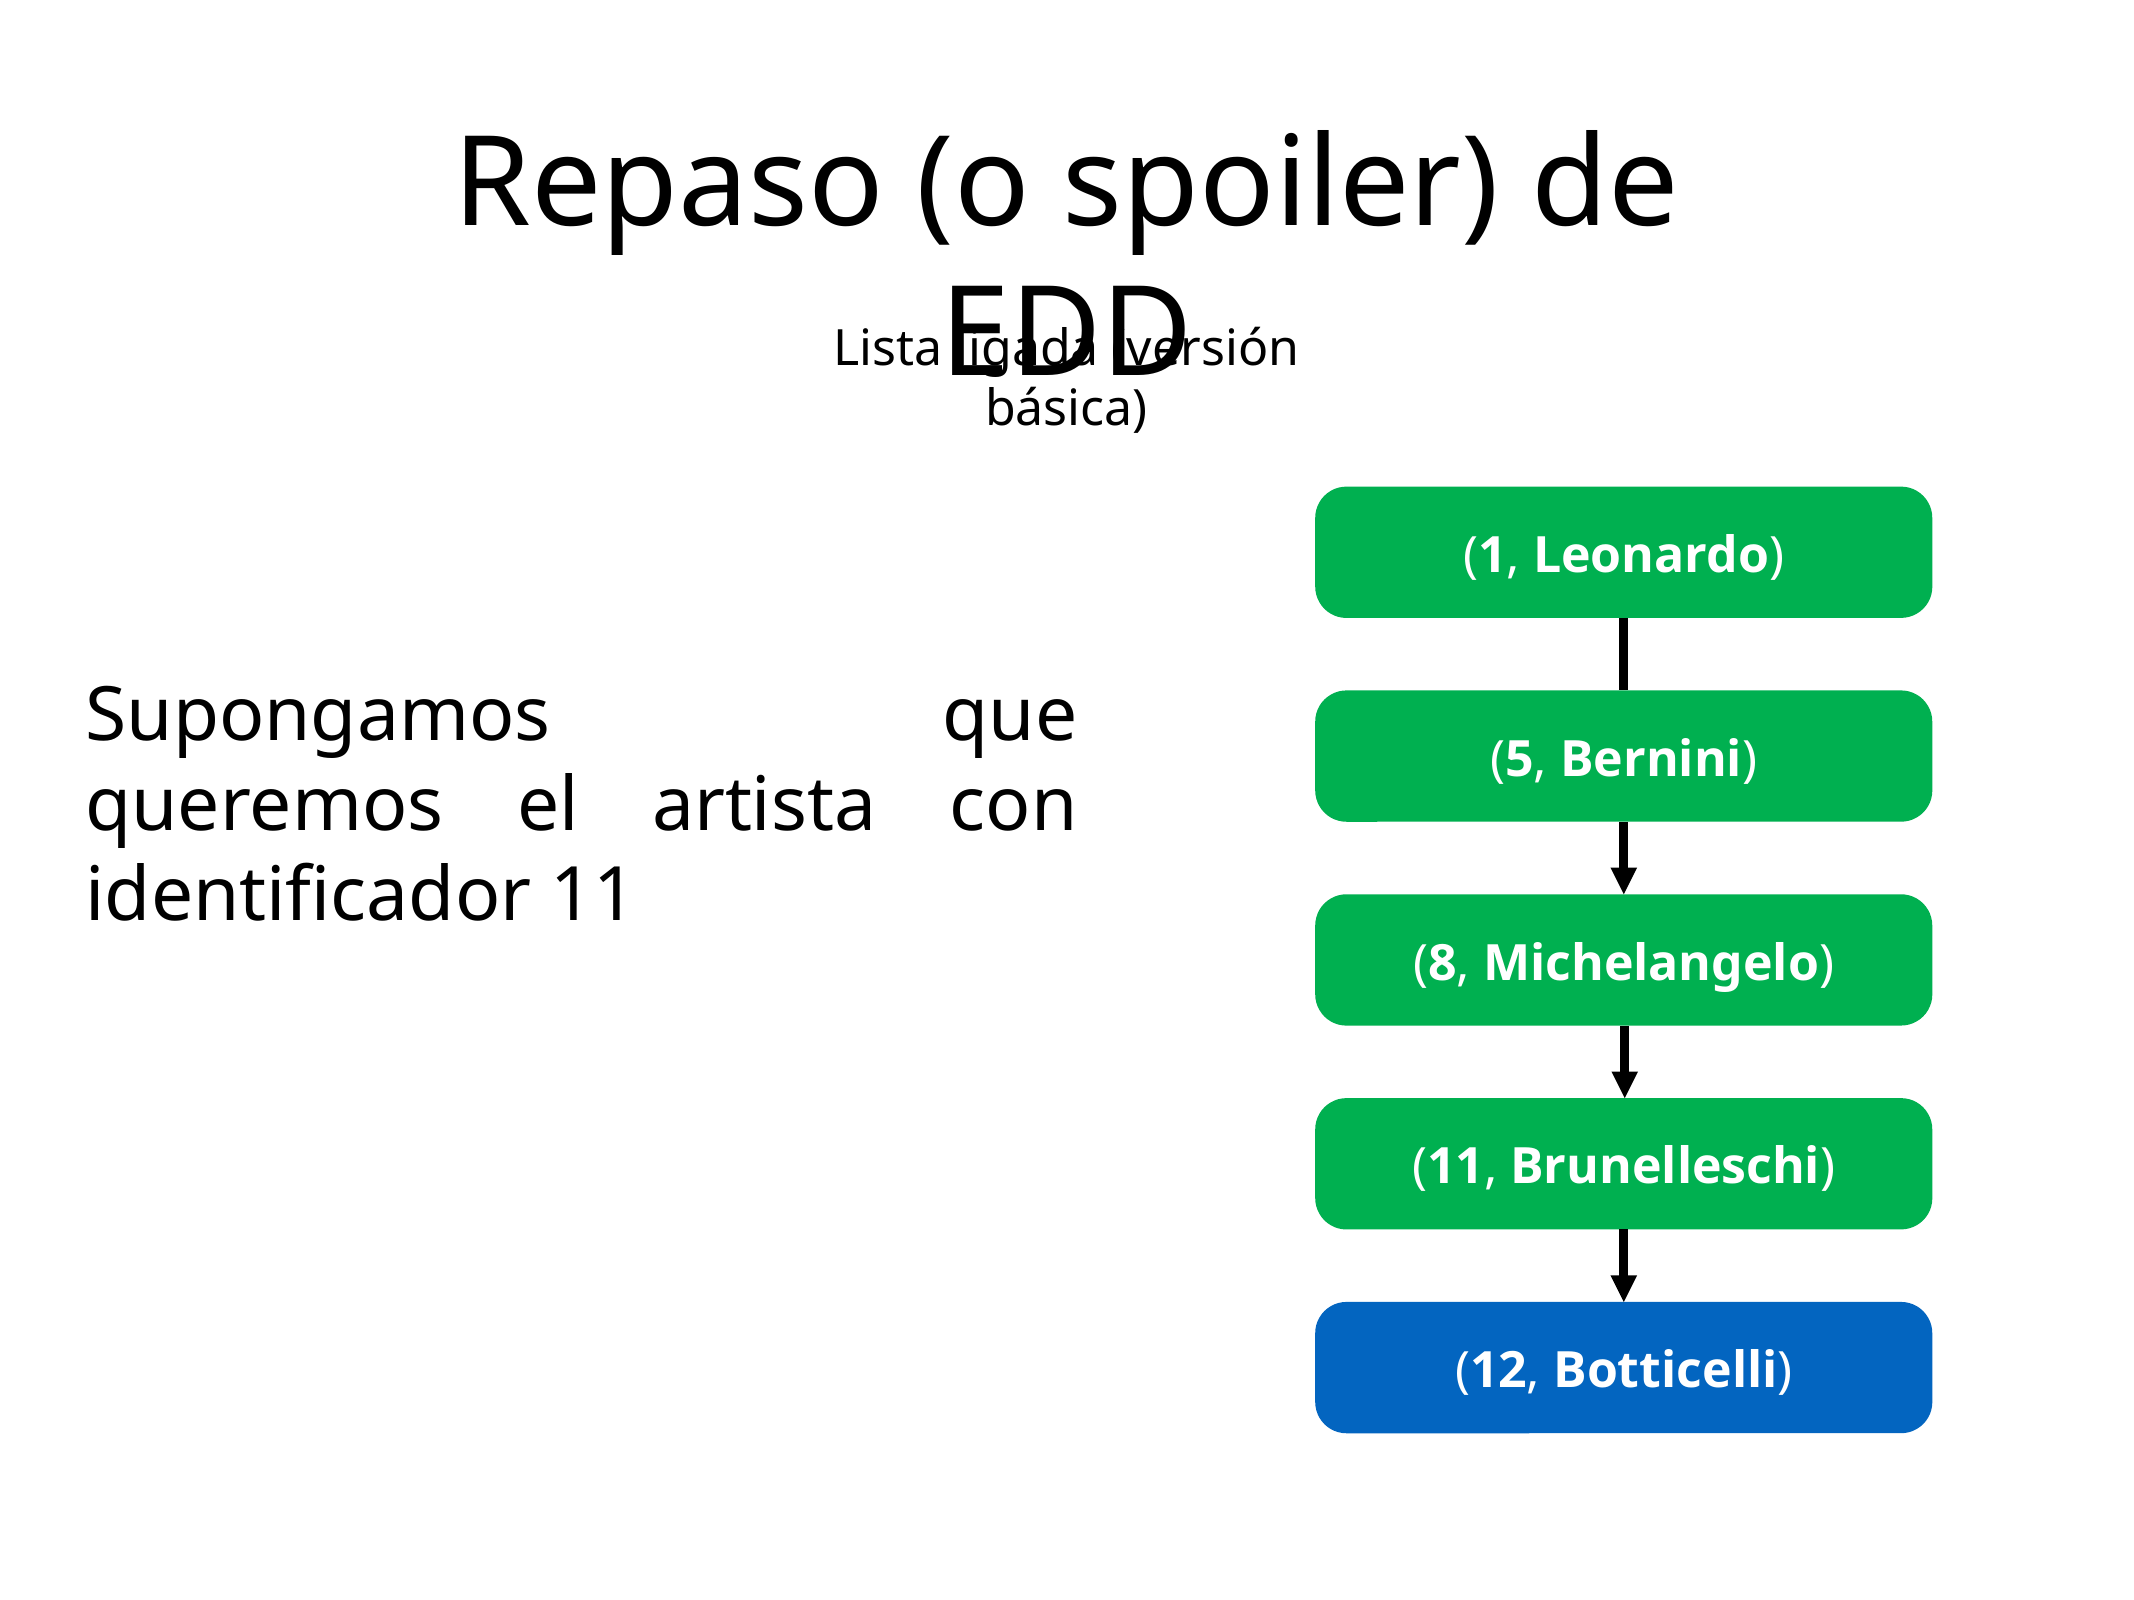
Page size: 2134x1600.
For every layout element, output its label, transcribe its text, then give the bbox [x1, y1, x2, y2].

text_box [1314, 1097, 1933, 1230]
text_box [1314, 690, 1933, 822]
text_box Lista ligada (versión básica) [737, 306, 1396, 444]
text_box Repaso (o spoiler) de EDD [307, 91, 1827, 409]
text_box Supongamos que queremos el artista con identificador 11 [77, 656, 1087, 944]
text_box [1314, 1301, 1933, 1434]
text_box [1314, 894, 1933, 1026]
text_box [1314, 486, 1933, 619]
